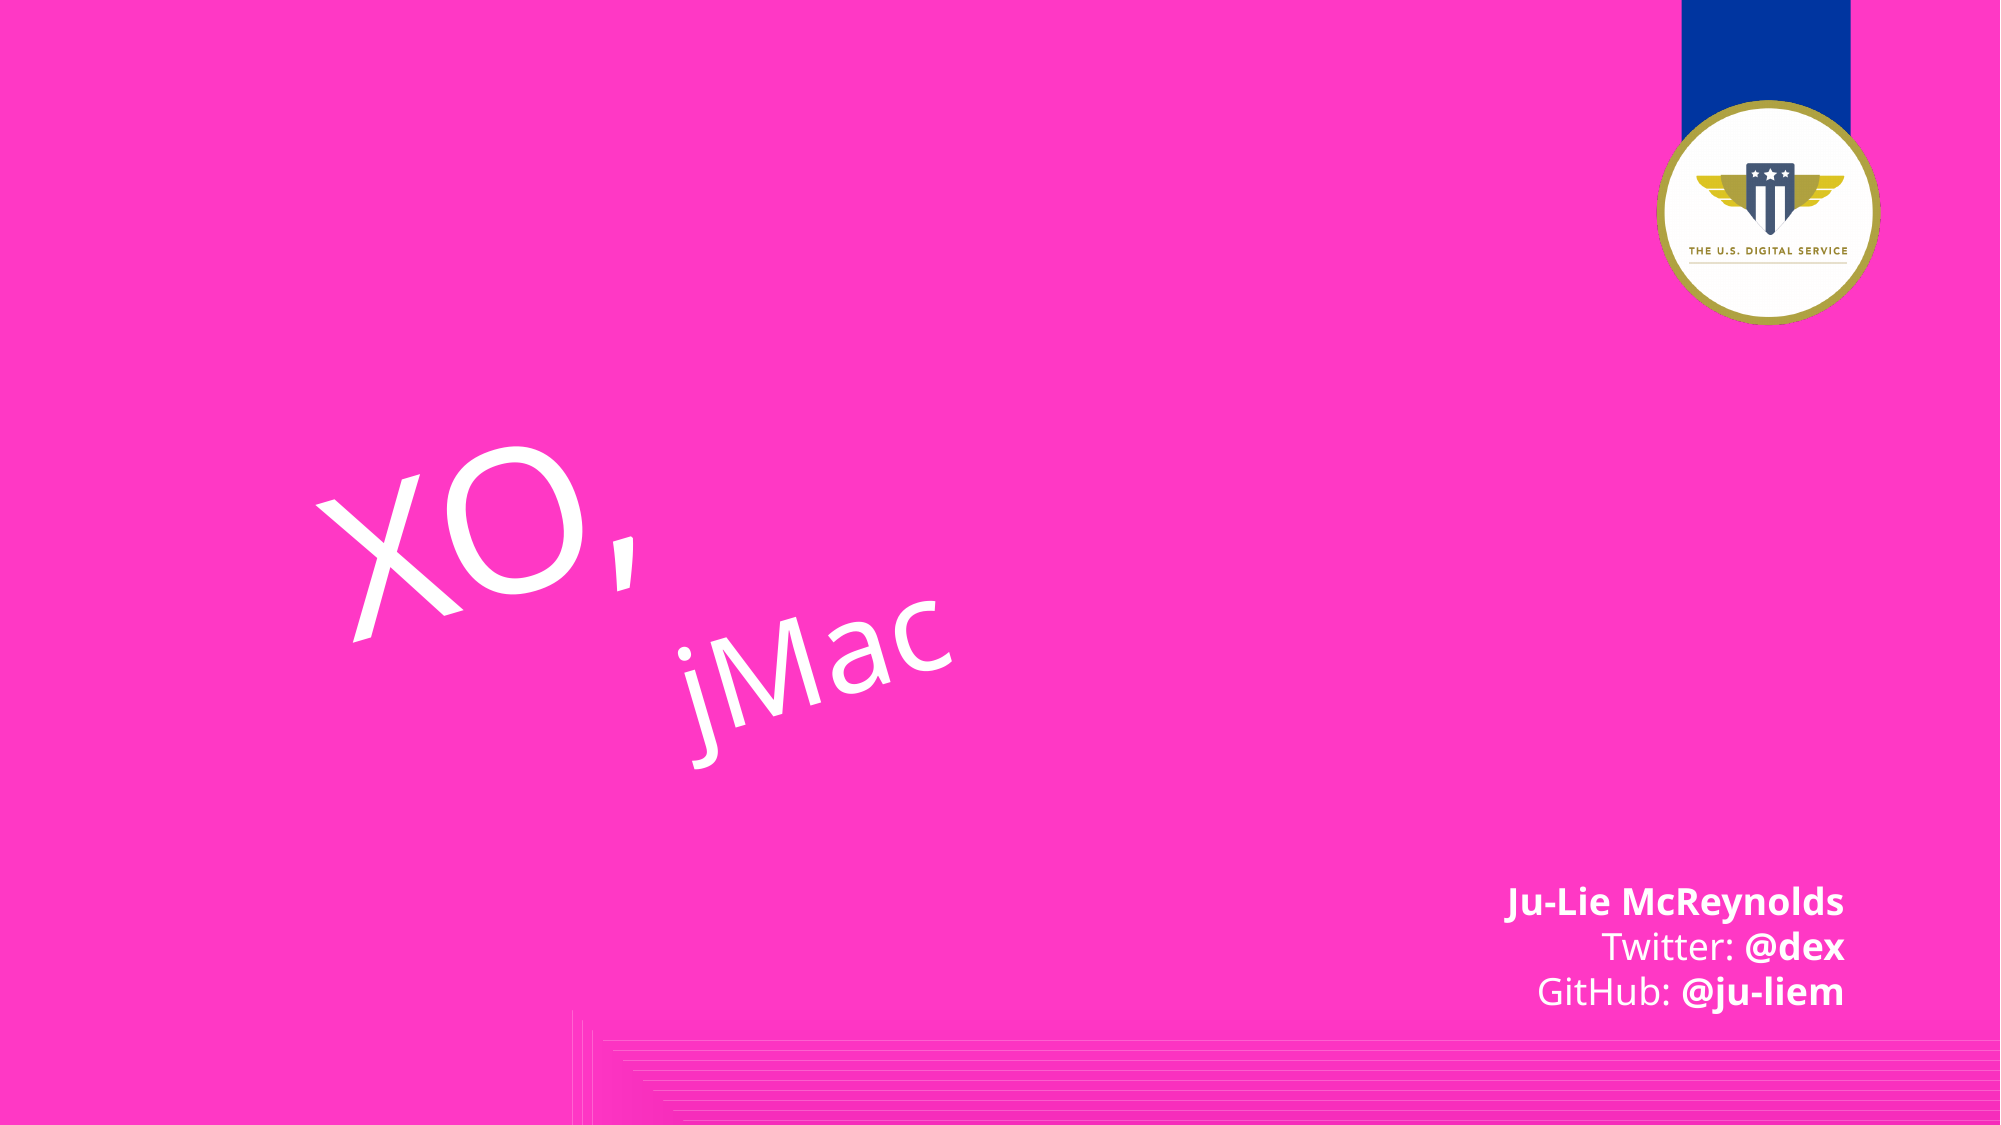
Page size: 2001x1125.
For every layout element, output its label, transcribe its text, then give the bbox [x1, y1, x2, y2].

picture [1654, 99, 1882, 326]
text_box XO, jMac [279, 270, 1005, 866]
text_box Ju-Lie McReynolds Twitter: @dex GitHub: @ju-liem [1450, 870, 1860, 1066]
text_box [1681, 0, 1851, 97]
